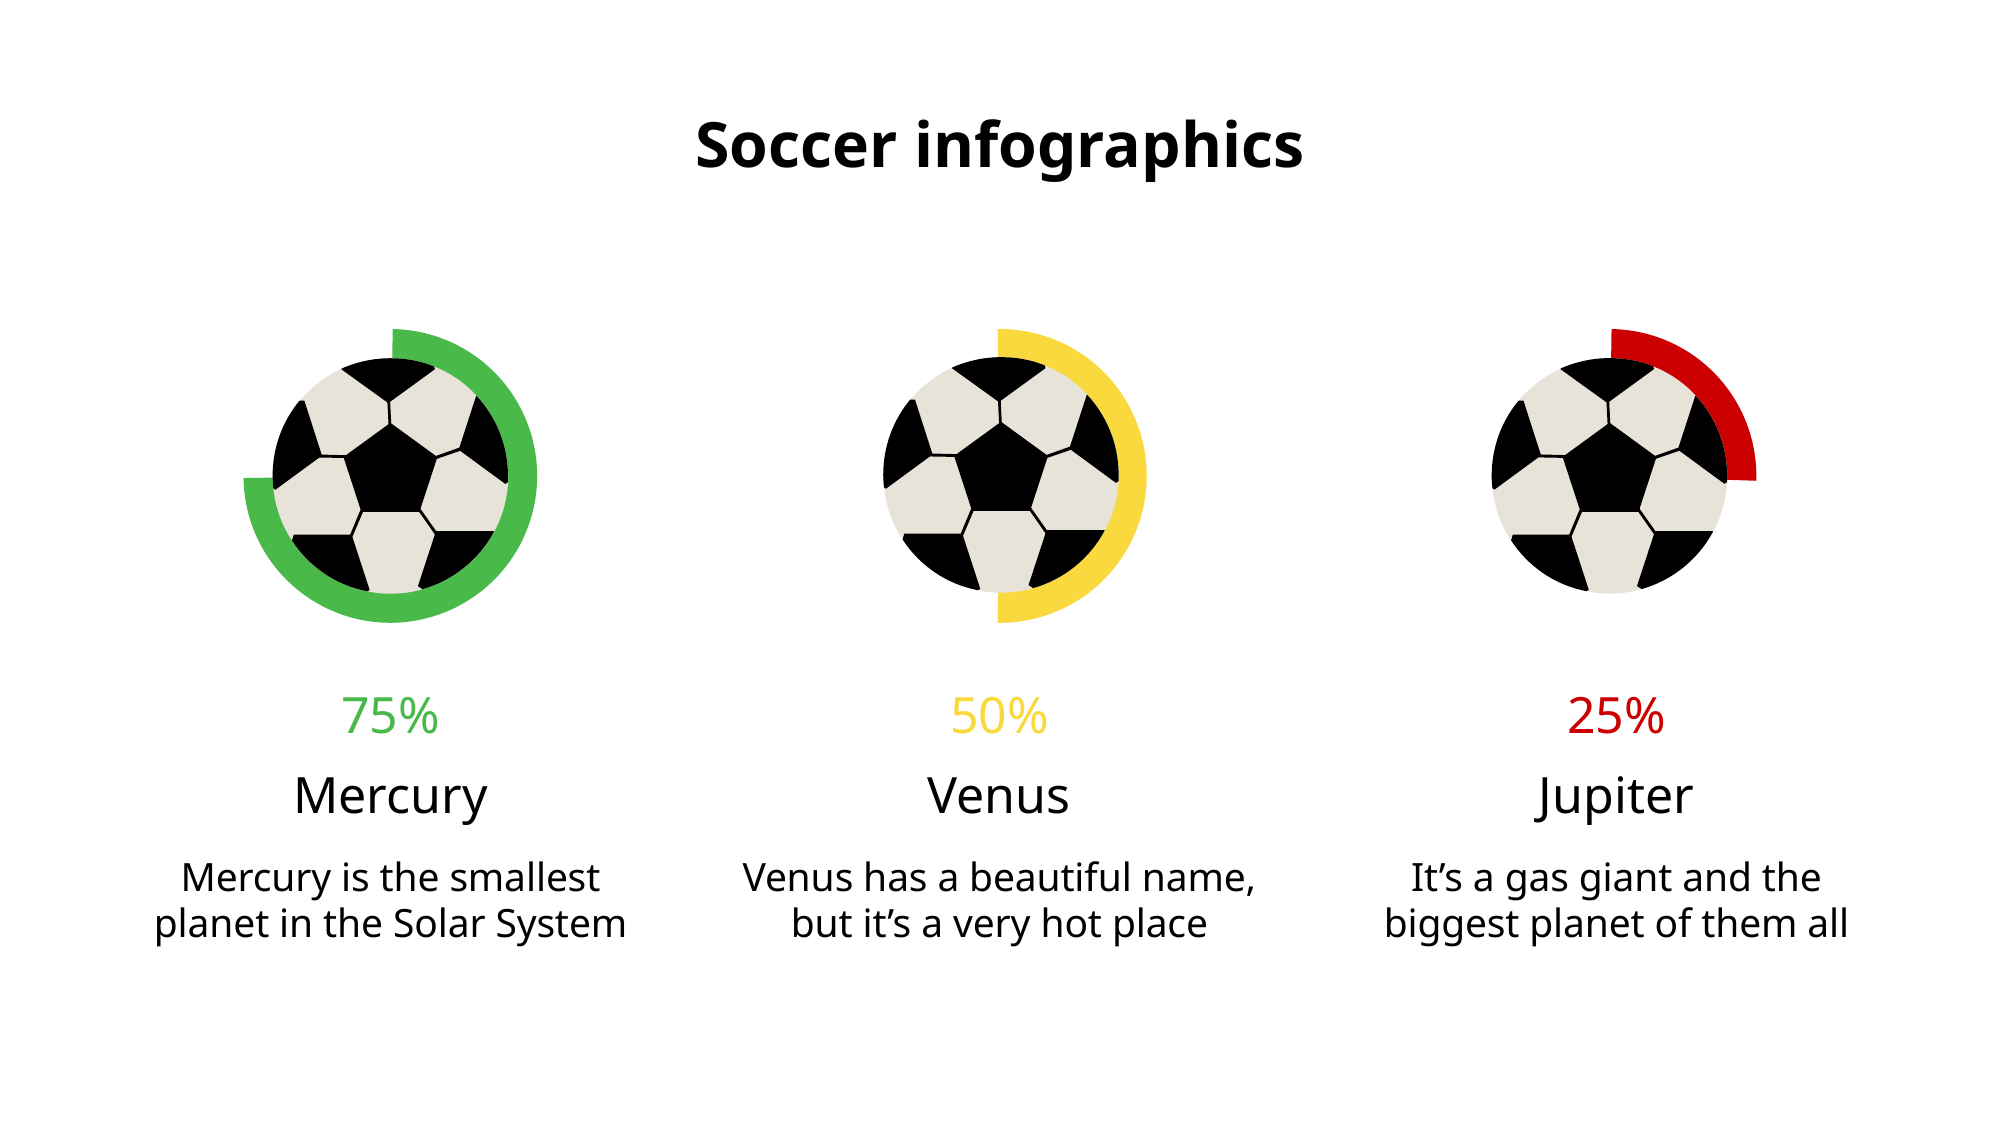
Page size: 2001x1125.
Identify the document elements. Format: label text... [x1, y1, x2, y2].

text_box 25% [1469, 676, 1764, 750]
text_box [1491, 357, 1728, 594]
text_box [315, 602, 466, 623]
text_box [272, 358, 509, 594]
text_box [1124, 397, 1147, 555]
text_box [1339, 757, 1894, 966]
title Soccer infographics [156, 117, 1844, 208]
text_box [997, 601, 1077, 623]
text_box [113, 757, 668, 966]
text_box [513, 395, 538, 557]
text_box 50% [852, 676, 1147, 750]
text_box [243, 477, 267, 556]
text_box 75% [243, 676, 538, 750]
text_box [1732, 394, 1757, 481]
text_box [392, 329, 476, 356]
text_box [883, 356, 1120, 593]
text_box [997, 329, 1084, 355]
text_box [1611, 329, 1695, 356]
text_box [722, 757, 1277, 966]
